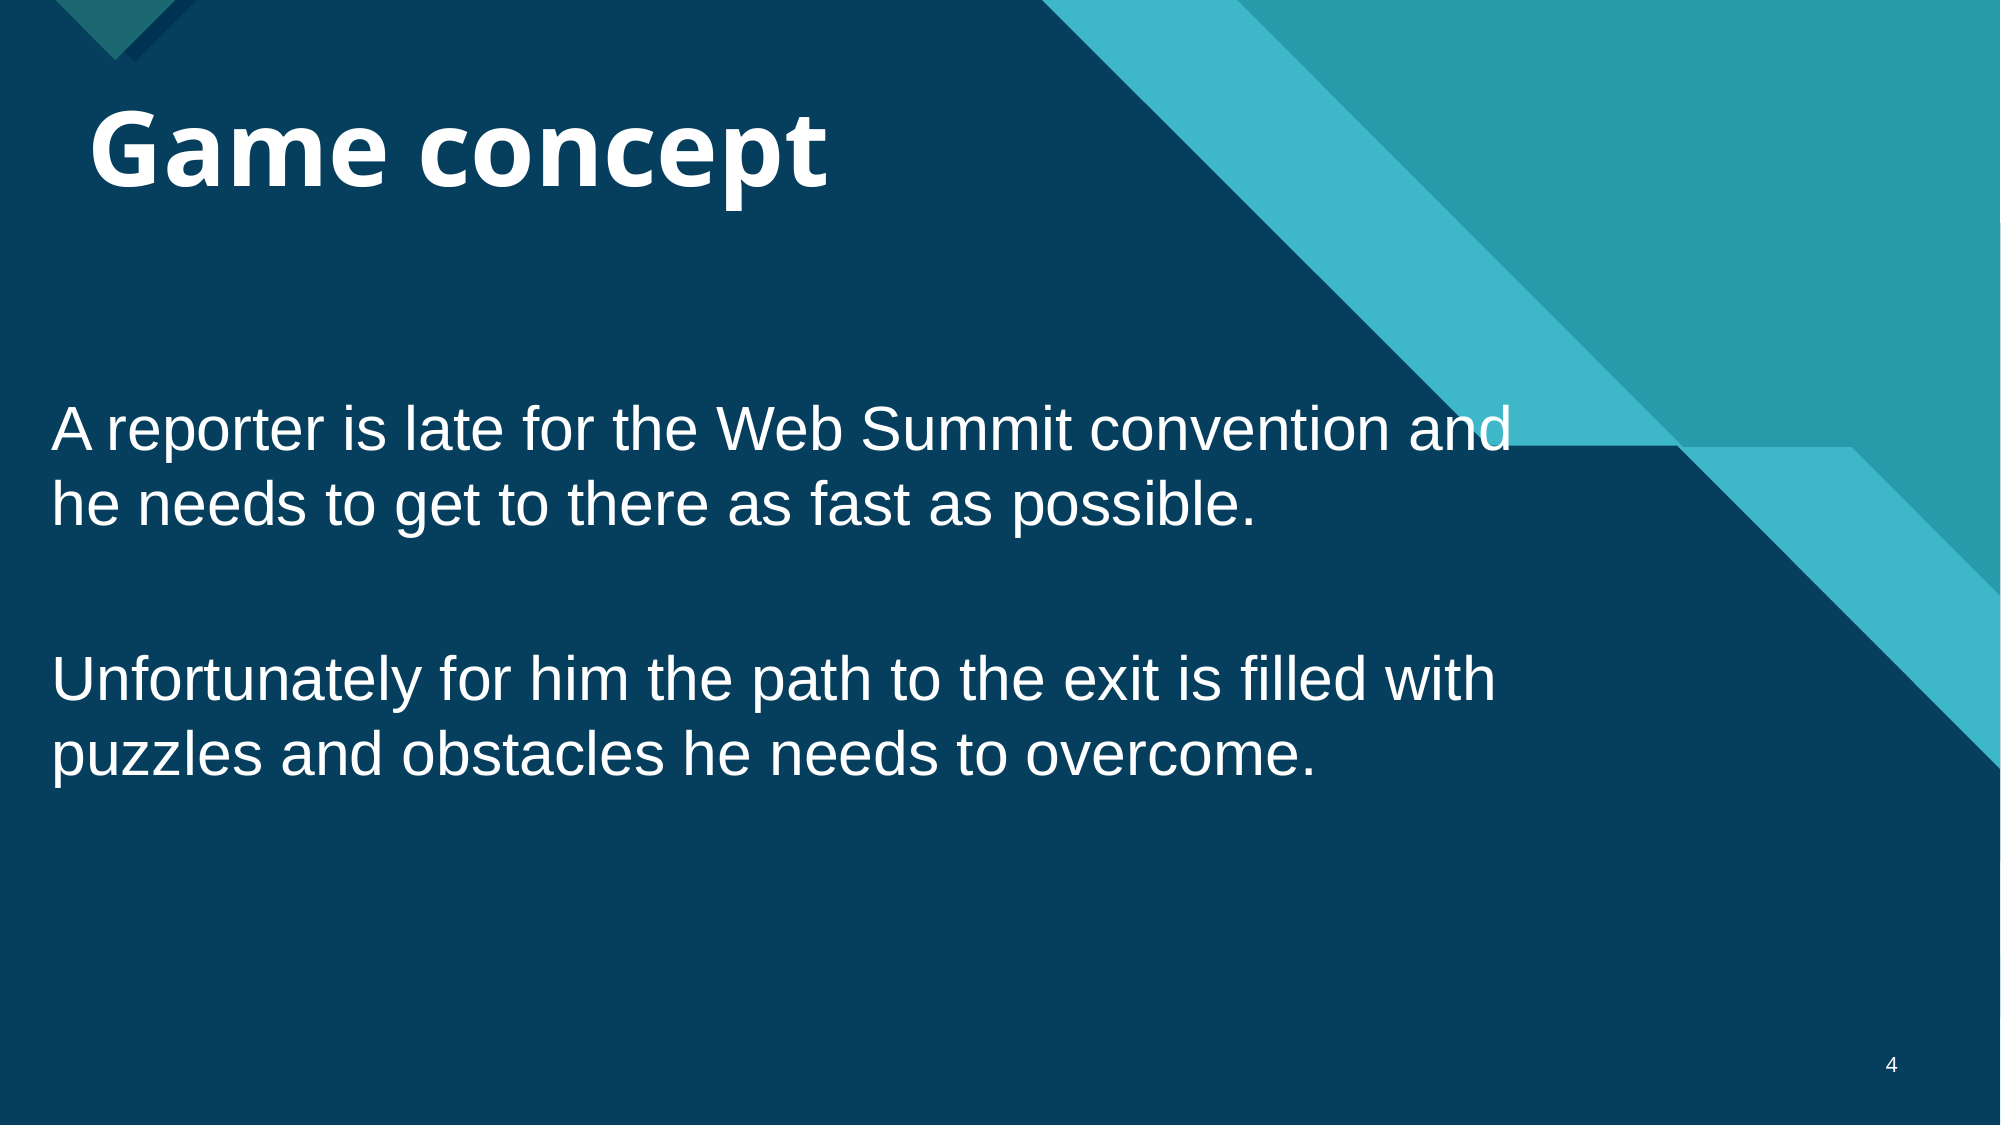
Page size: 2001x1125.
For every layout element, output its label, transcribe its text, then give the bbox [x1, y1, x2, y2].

list A reporter is late for the Web Summit convention and he needs to get to there as fast as possible. Unfortunately for him the path to the exit is filled with puzzles and obstacles he needs to overcome. [36, 380, 1534, 1051]
title Game concept [72, 89, 1913, 292]
slide_number ‹#› [1845, 1035, 1913, 1096]
